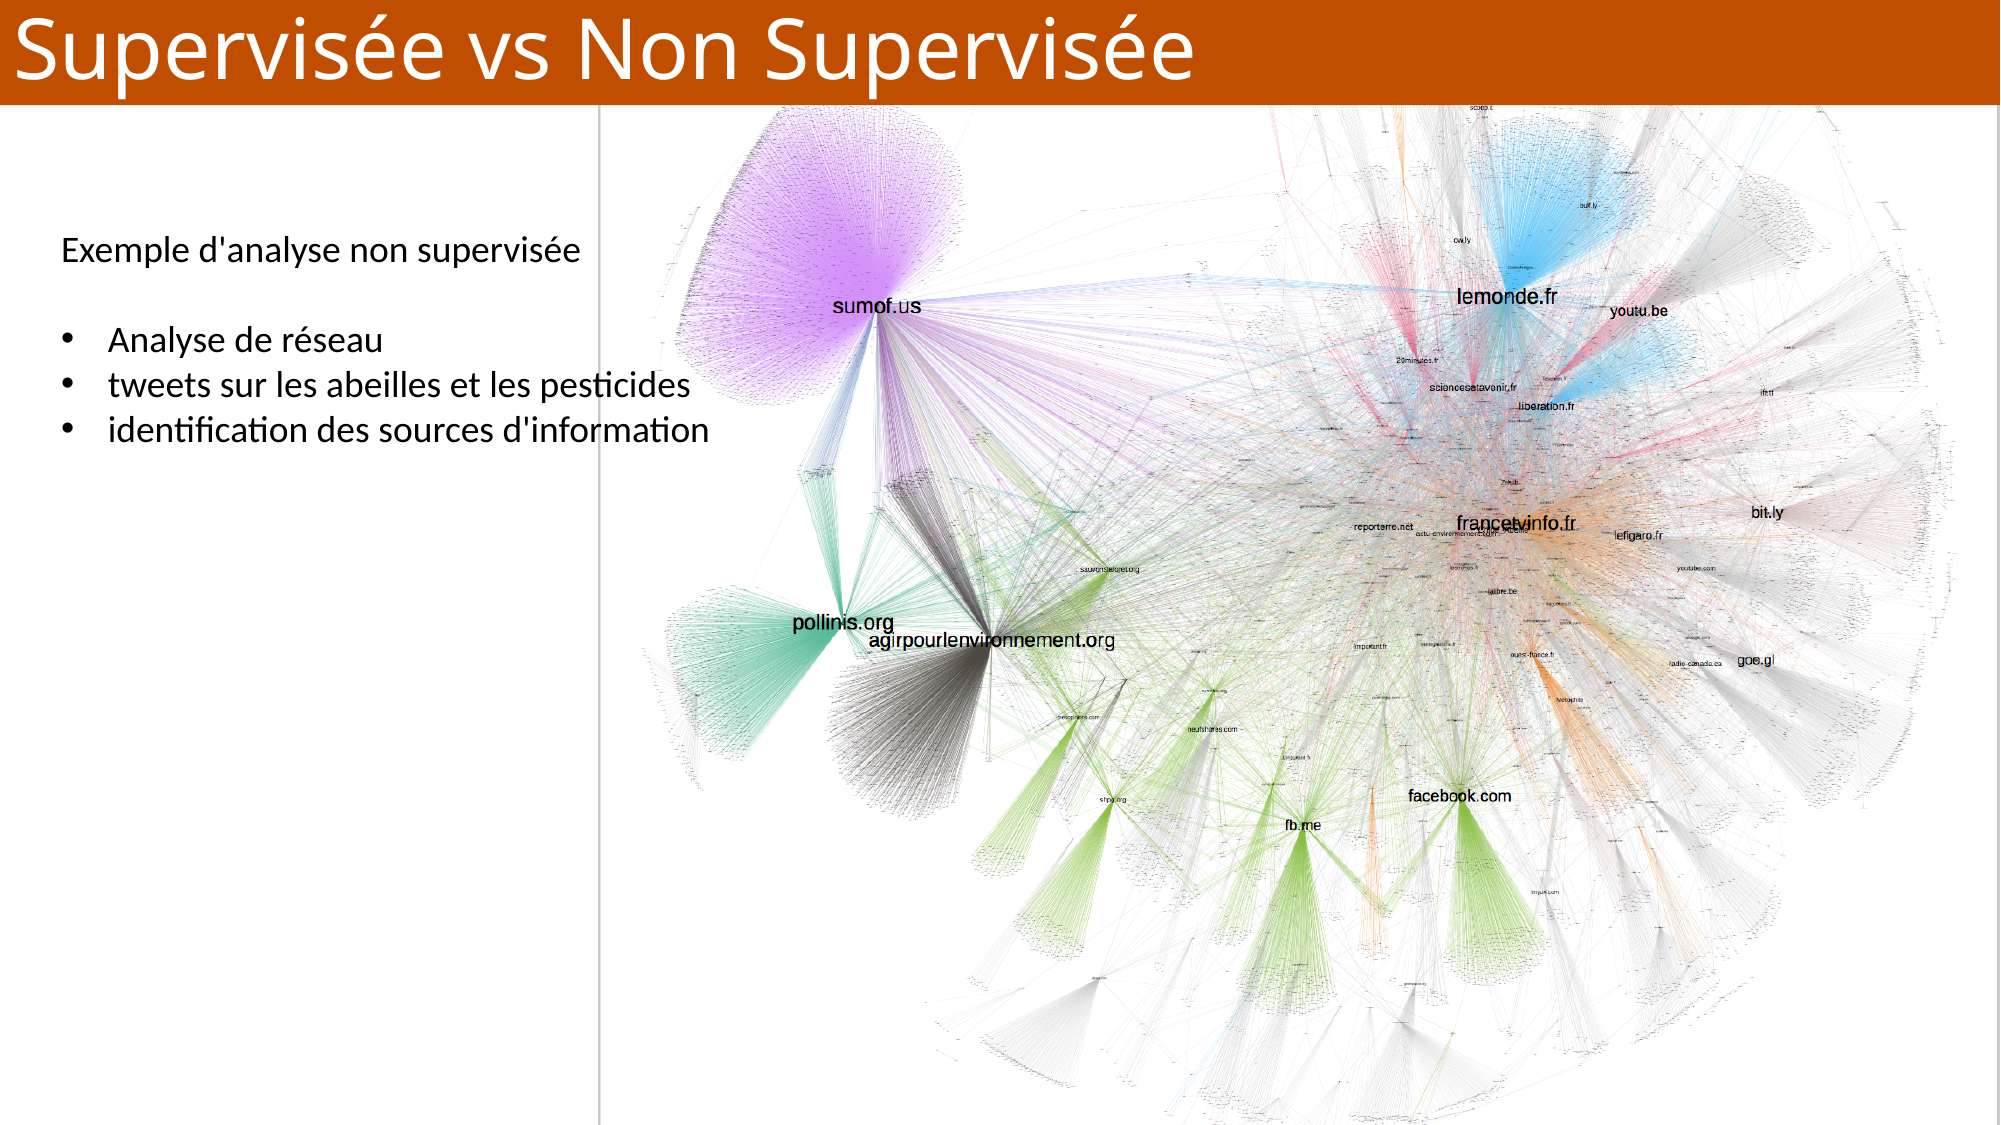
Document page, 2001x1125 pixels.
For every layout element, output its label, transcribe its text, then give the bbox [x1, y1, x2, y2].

text_box Exemple d'analyse non supervisée Analyse de réseau tweets sur les abeilles et les pesticides identification des sources d'information [46, 217, 598, 458]
text_box Supervisée vs Non Supervisée [0, 0, 598, 106]
picture [598, 0, 2000, 1125]
